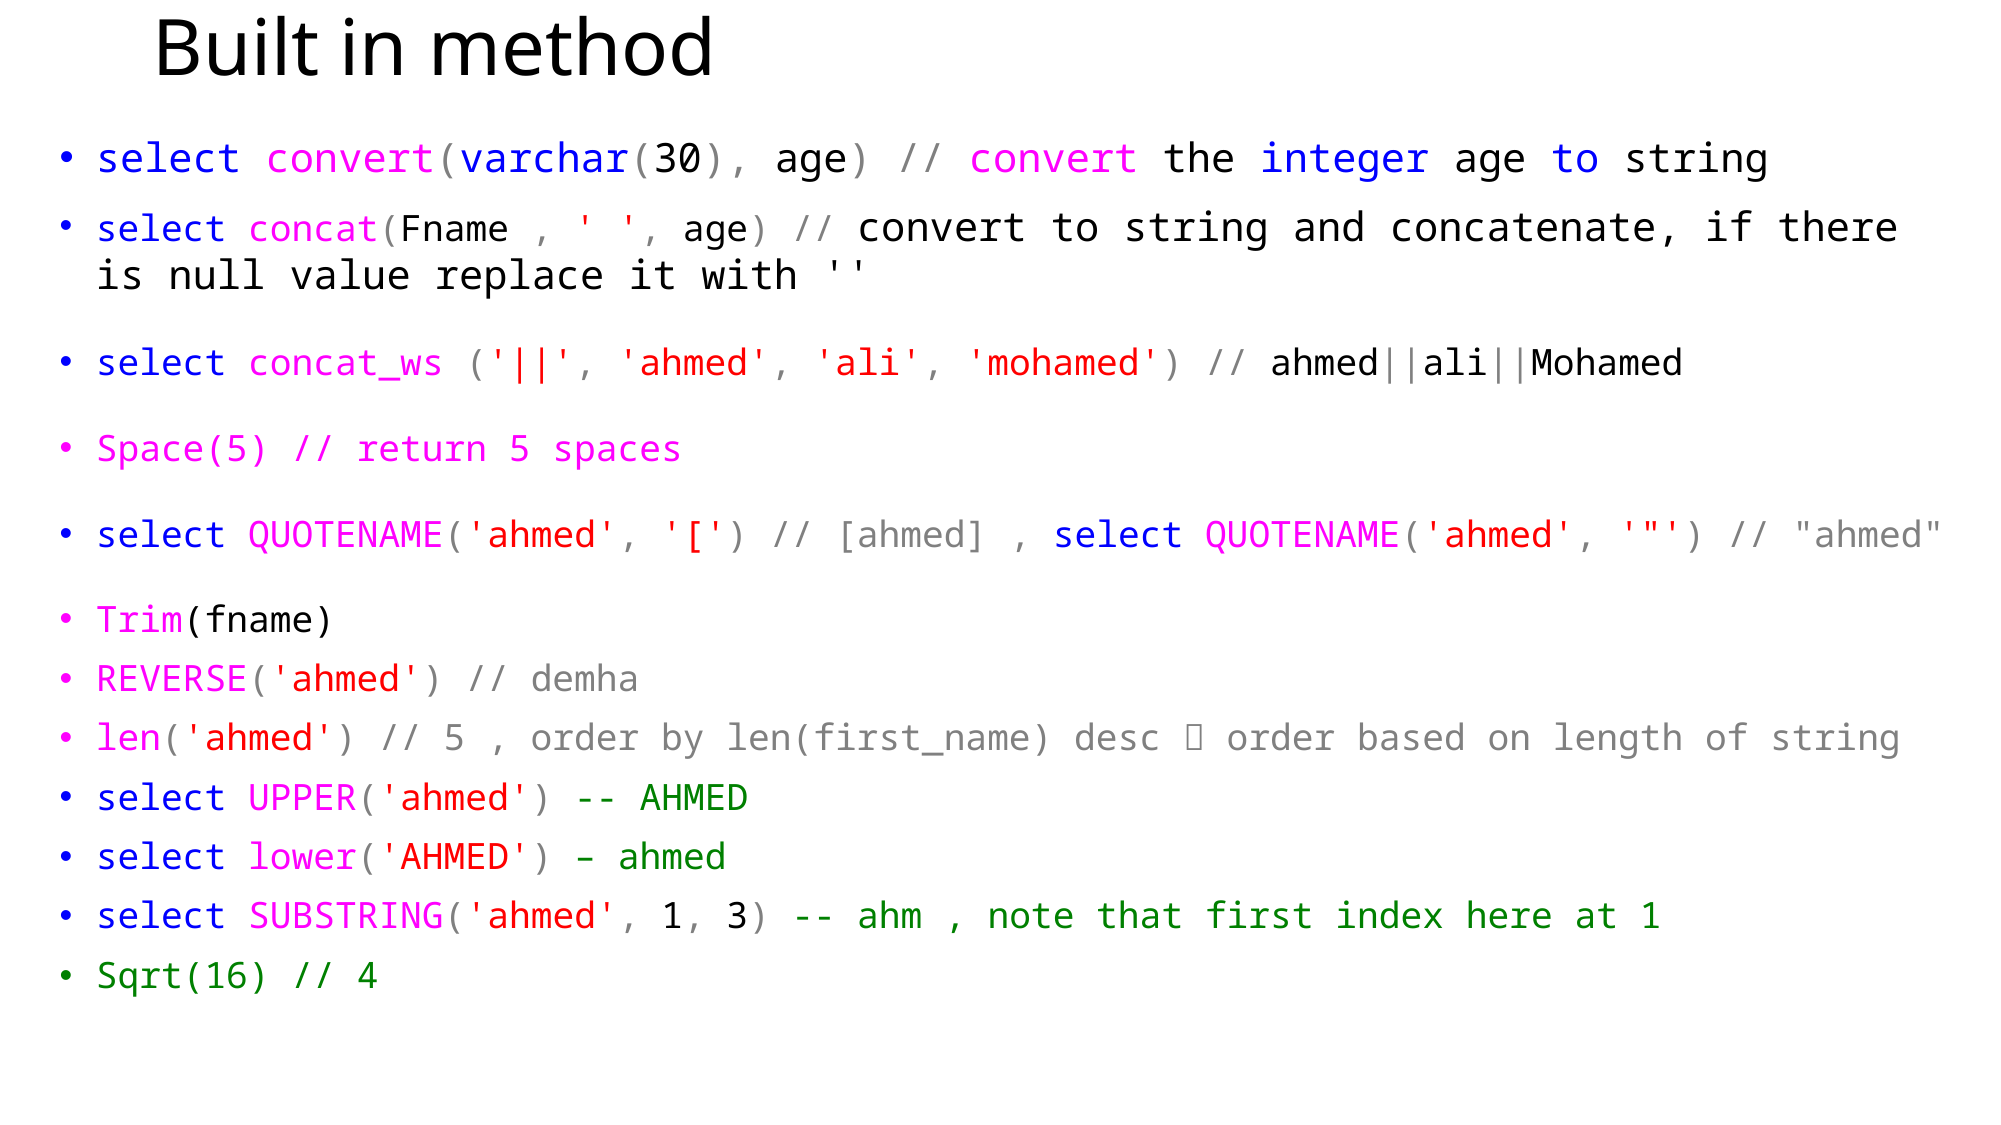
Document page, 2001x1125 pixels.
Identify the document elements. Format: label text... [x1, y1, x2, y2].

title Built in method [137, 0, 1863, 99]
list select convert(varchar(30), age) // convert the integer age to string select concat(Fname , ' ', age) // convert to string and concatenate, if there is null value replace it with '' select concat_ws ('||', 'ahmed', 'ali', 'mohamed') // ahmed||ali||Mohamed Space(5) // return 5 spaces select QUOTENAME('ahmed', '[') // [ahmed] , select QUOTENAME('ahmed', '"') // "ahmed" Trim(fname) REVERSE('ahmed') // demha len('ahmed') // 5 , order by len(first_name) desc  order based on length of string select UPPER('ahmed') -- AHMED select lower('AHMED') – ahmed select SUBSTRING('ahmed', 1, 3) -- ahm , note that first index here at 1 Sqrt(16) // 4 [44, 99, 1965, 1092]
